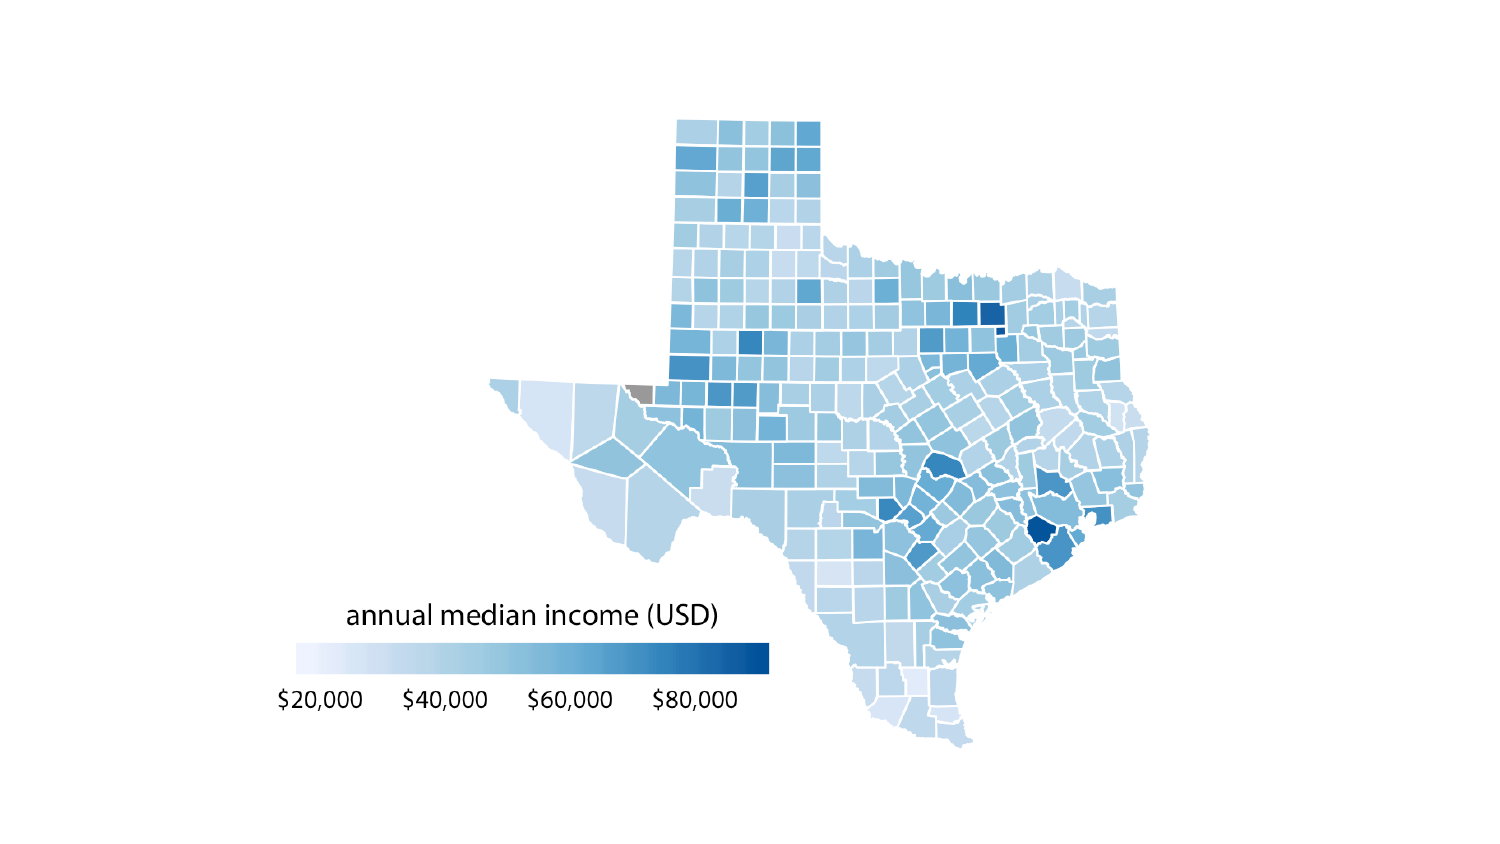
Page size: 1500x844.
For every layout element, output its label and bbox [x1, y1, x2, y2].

picture [180, 58, 1320, 785]
